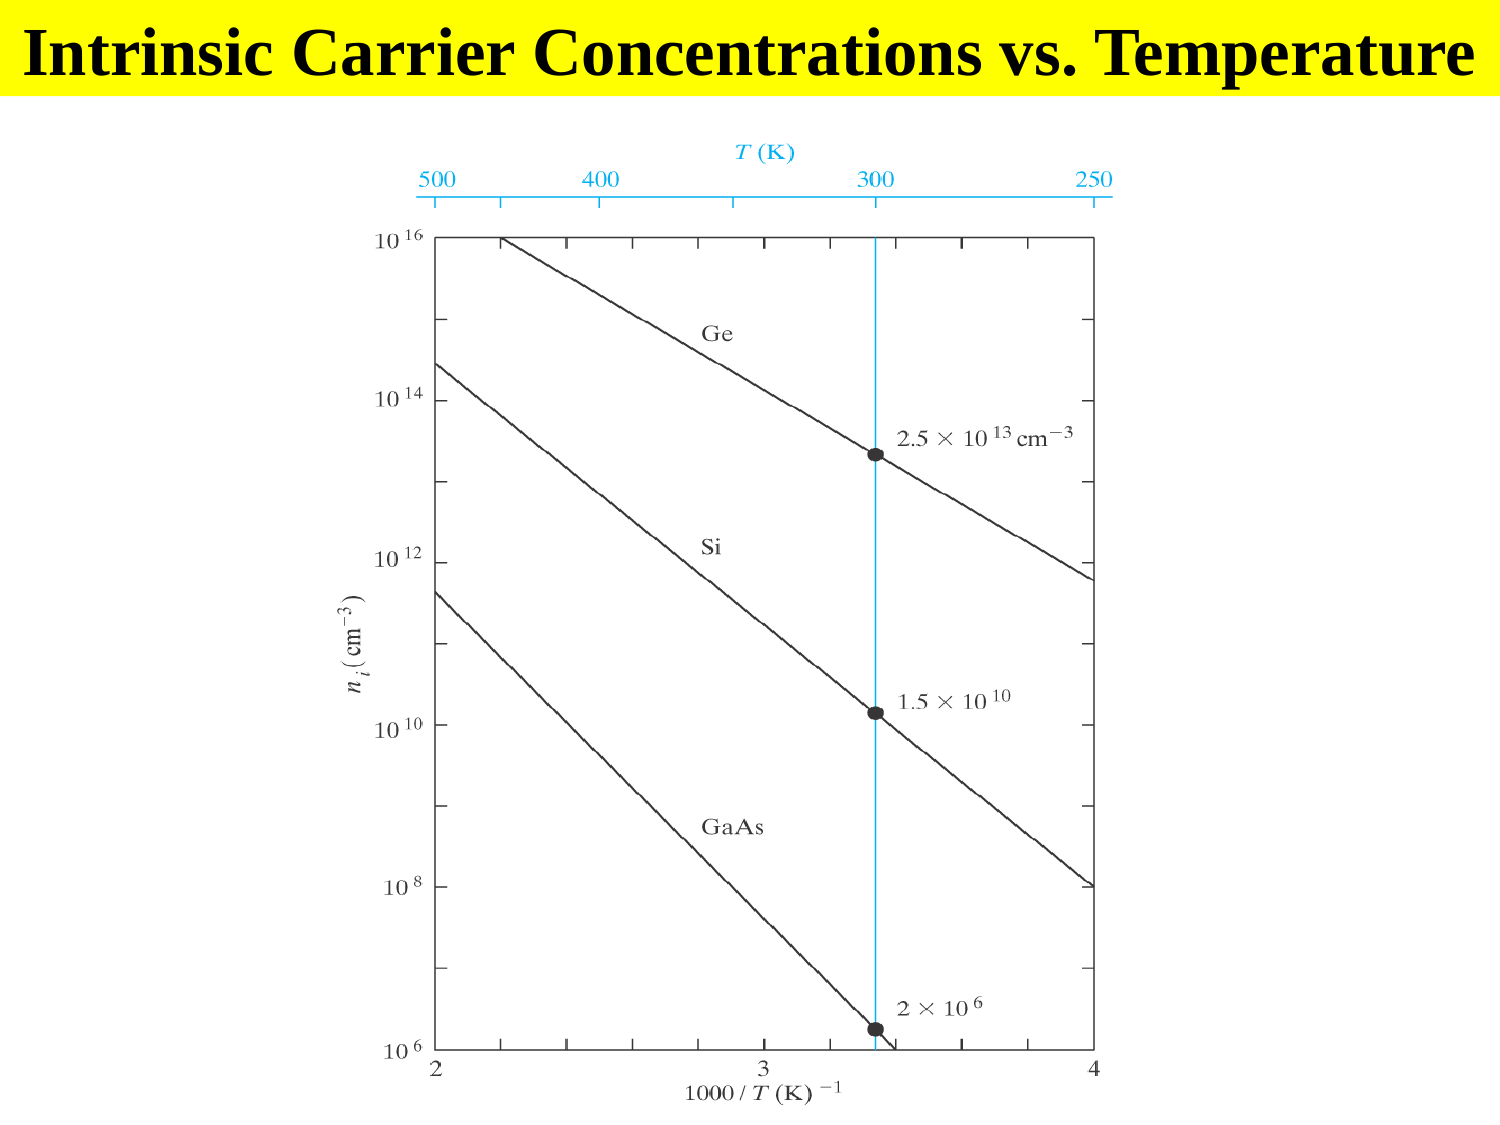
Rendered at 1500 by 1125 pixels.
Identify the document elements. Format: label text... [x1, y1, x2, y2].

text_box Intrinsic Carrier Concentrations vs. Temperature [0, 0, 1500, 97]
picture [314, 120, 1125, 1125]
